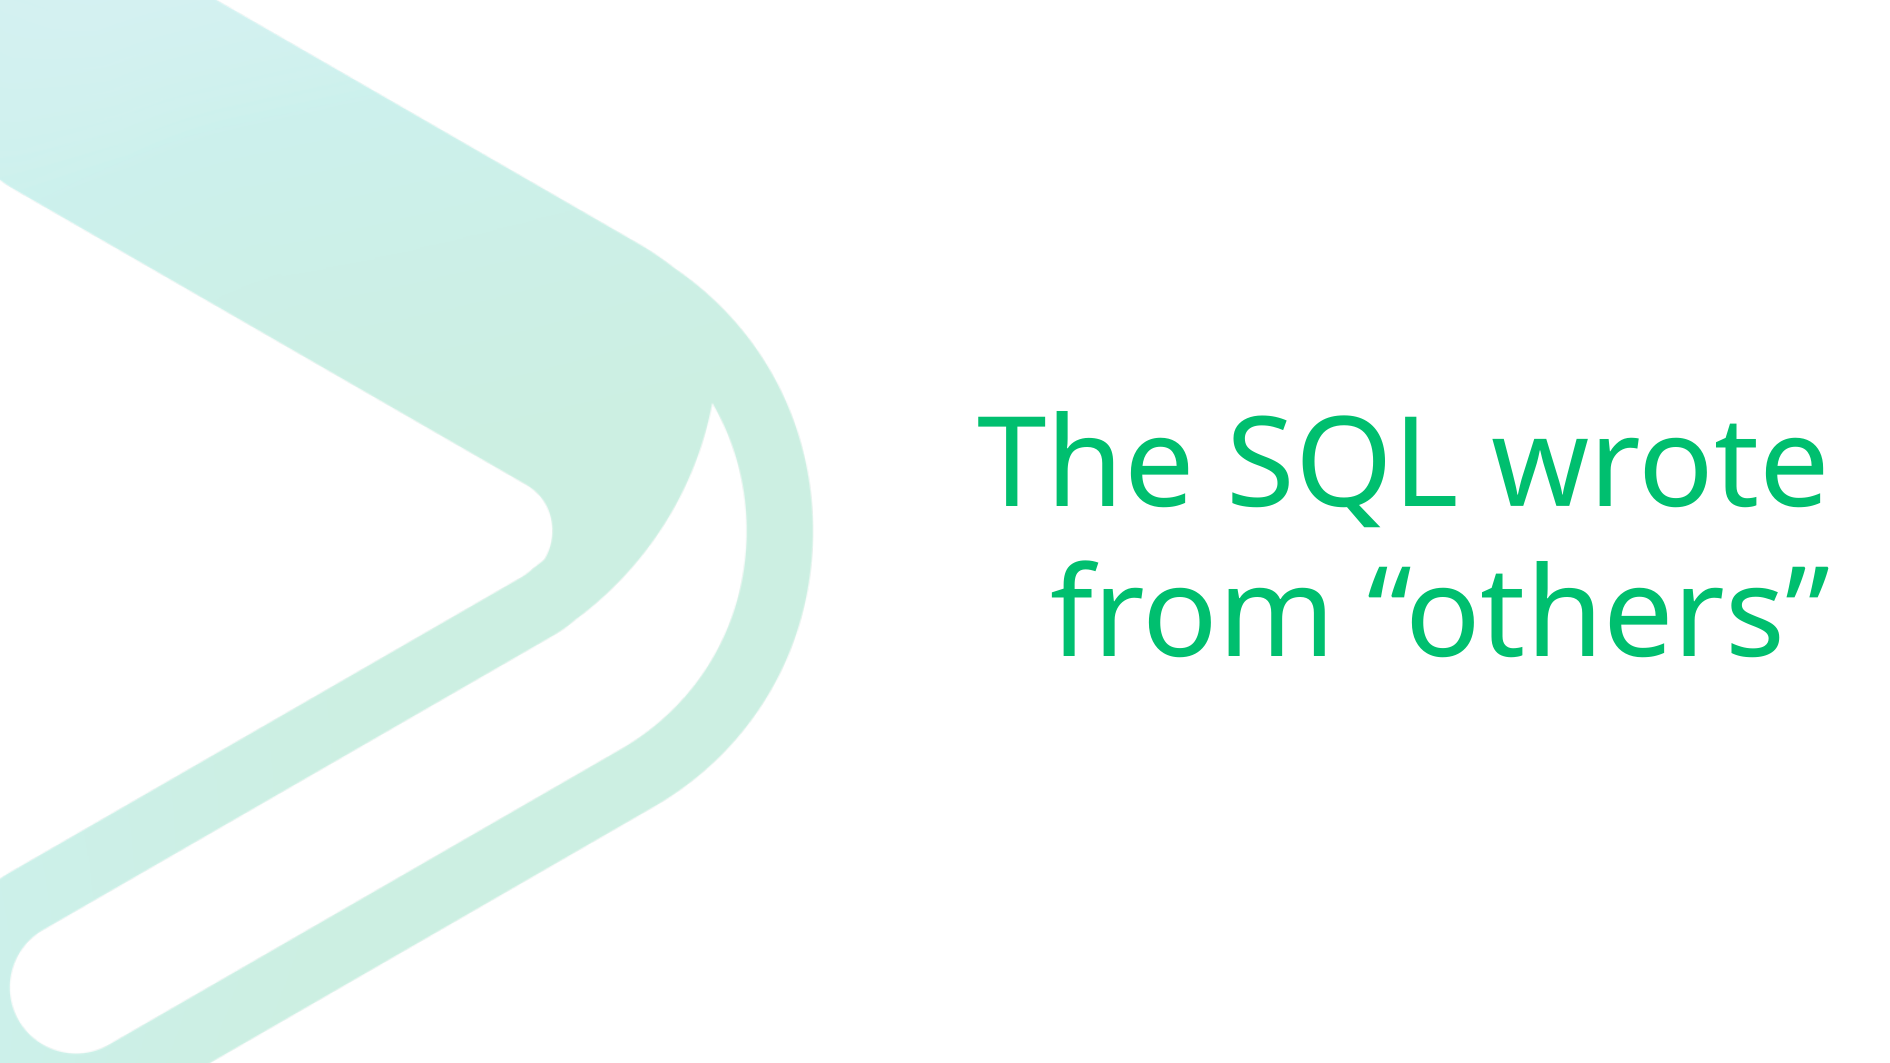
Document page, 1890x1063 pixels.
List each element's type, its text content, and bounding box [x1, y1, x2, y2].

title The SQL wrote from “others” [59, 59, 1831, 1004]
